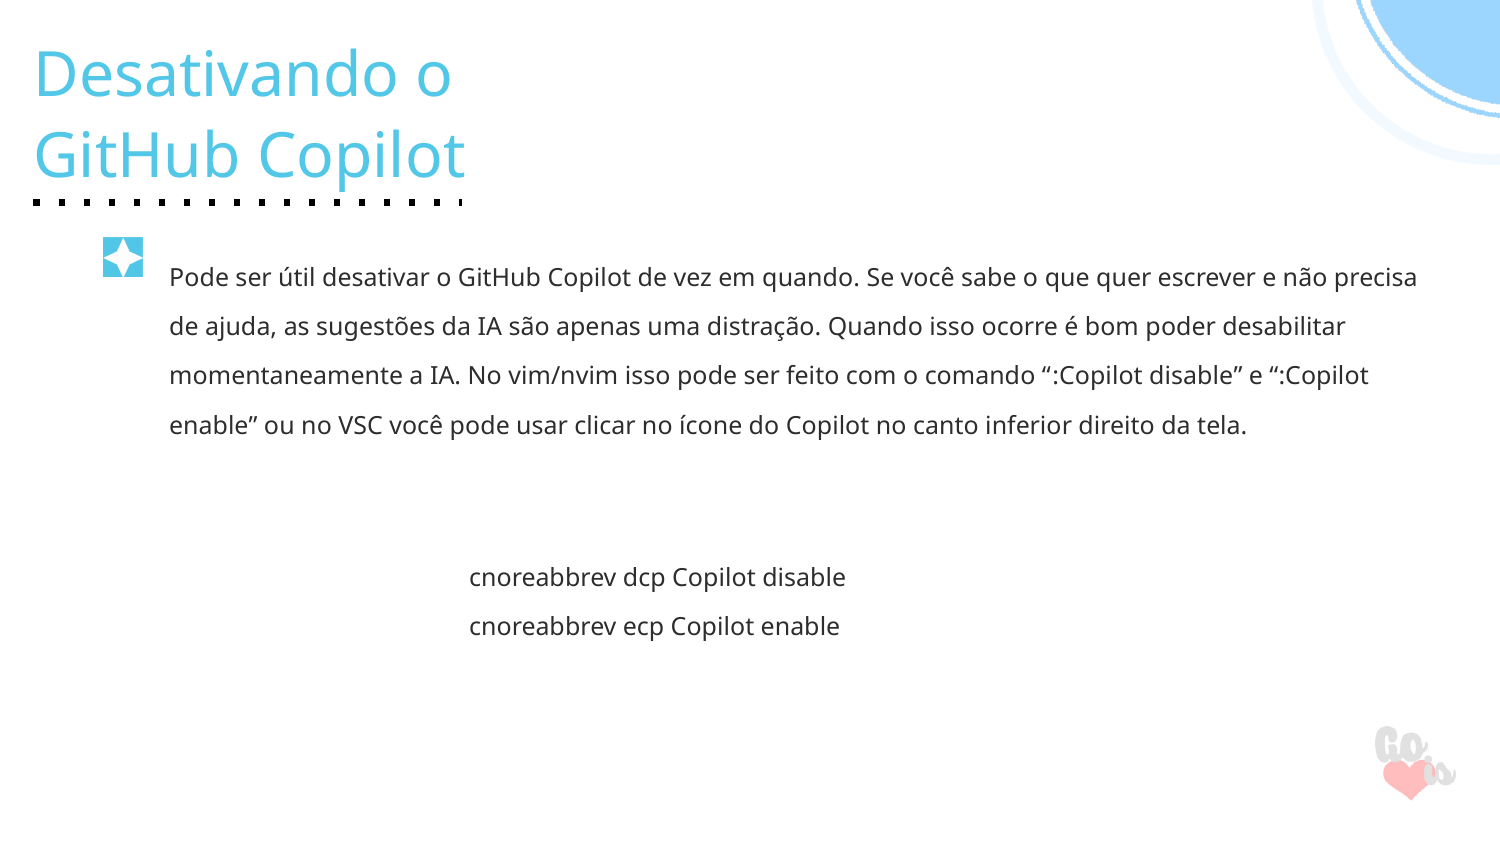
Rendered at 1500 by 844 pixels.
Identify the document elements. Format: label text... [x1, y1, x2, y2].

picture [1375, 726, 1457, 801]
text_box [1309, 0, 1500, 164]
picture [102, 237, 143, 277]
text_box cnoreabbrev dcp Copilot disable cnoreabbrev ecp Copilot enable [469, 541, 1147, 641]
text_box Desativando o GitHub Copilot [33, 28, 970, 190]
text_box Pode ser útil desativar o GitHub Copilot de vez em quando. Se você sabe o que quer escrever e não precisa de ajuda, as sugestões da IA são apenas uma distração. Quando isso ocorre é bom poder desabilitar momentaneamente a IA. No vim/nvim isso pode ser feito com o comando “:Copilot disable” e “:Copilot enable” ou no VSC você pode usar clicar no ícone do Copilot no canto inferior direito da tela. [169, 241, 1448, 440]
